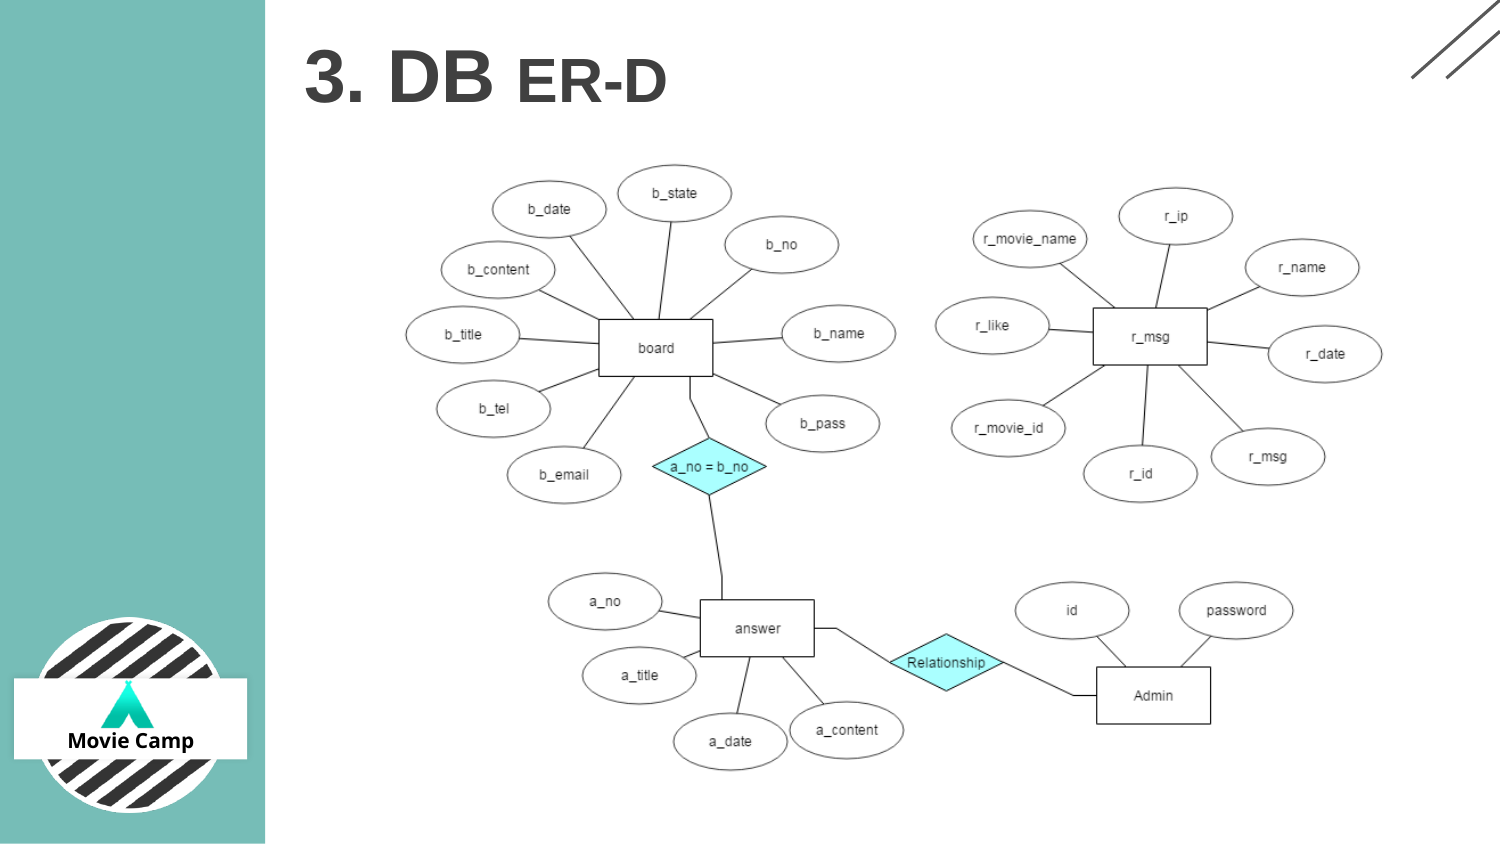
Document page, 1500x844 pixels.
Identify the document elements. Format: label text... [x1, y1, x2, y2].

text_box Movie Camp [15, 720, 247, 760]
picture [398, 140, 1406, 801]
picture [31, 760, 227, 813]
picture [98, 679, 155, 729]
title 3. DB ER-D [289, 0, 1500, 146]
picture [31, 617, 227, 678]
